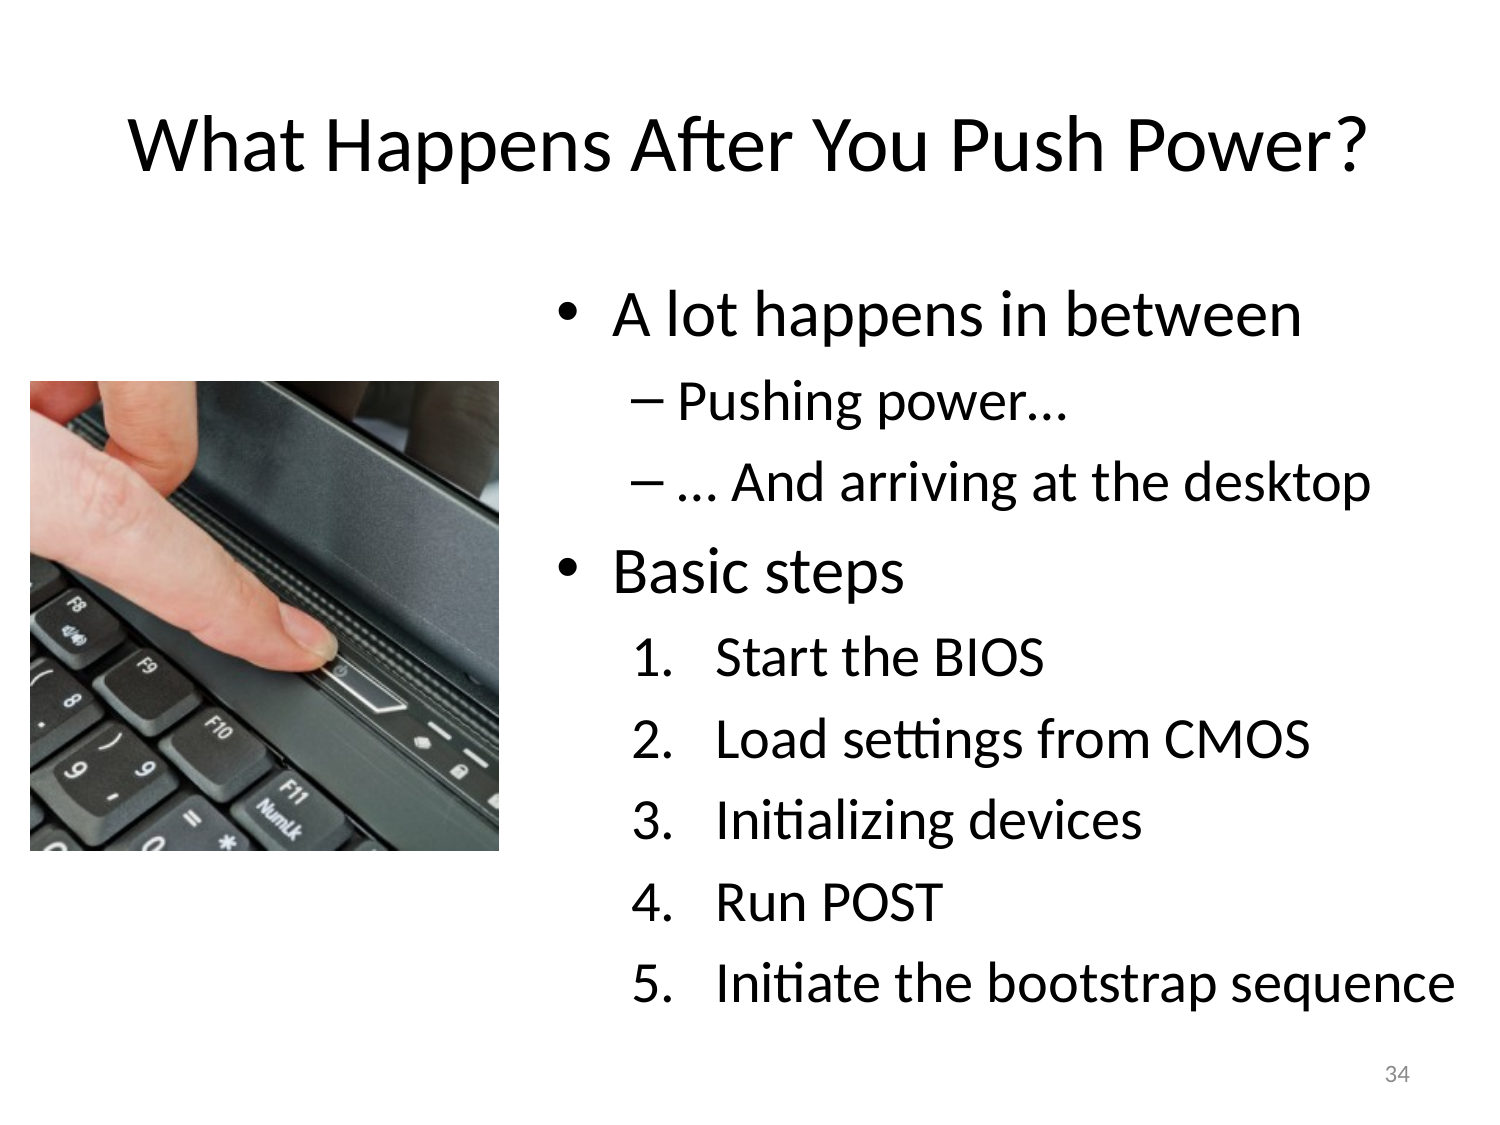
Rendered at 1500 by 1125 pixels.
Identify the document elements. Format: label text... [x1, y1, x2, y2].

picture [29, 381, 499, 851]
slide_number 34 [1074, 1042, 1425, 1103]
title What Happens After You Push Power? [75, 45, 1425, 233]
list A lot happens in between Pushing power… … And arriving at the desktop Basic steps Start the BIOS Load settings from CMOS Initializing devices Run POST Initiate the bootstrap sequence [541, 262, 1479, 1049]
